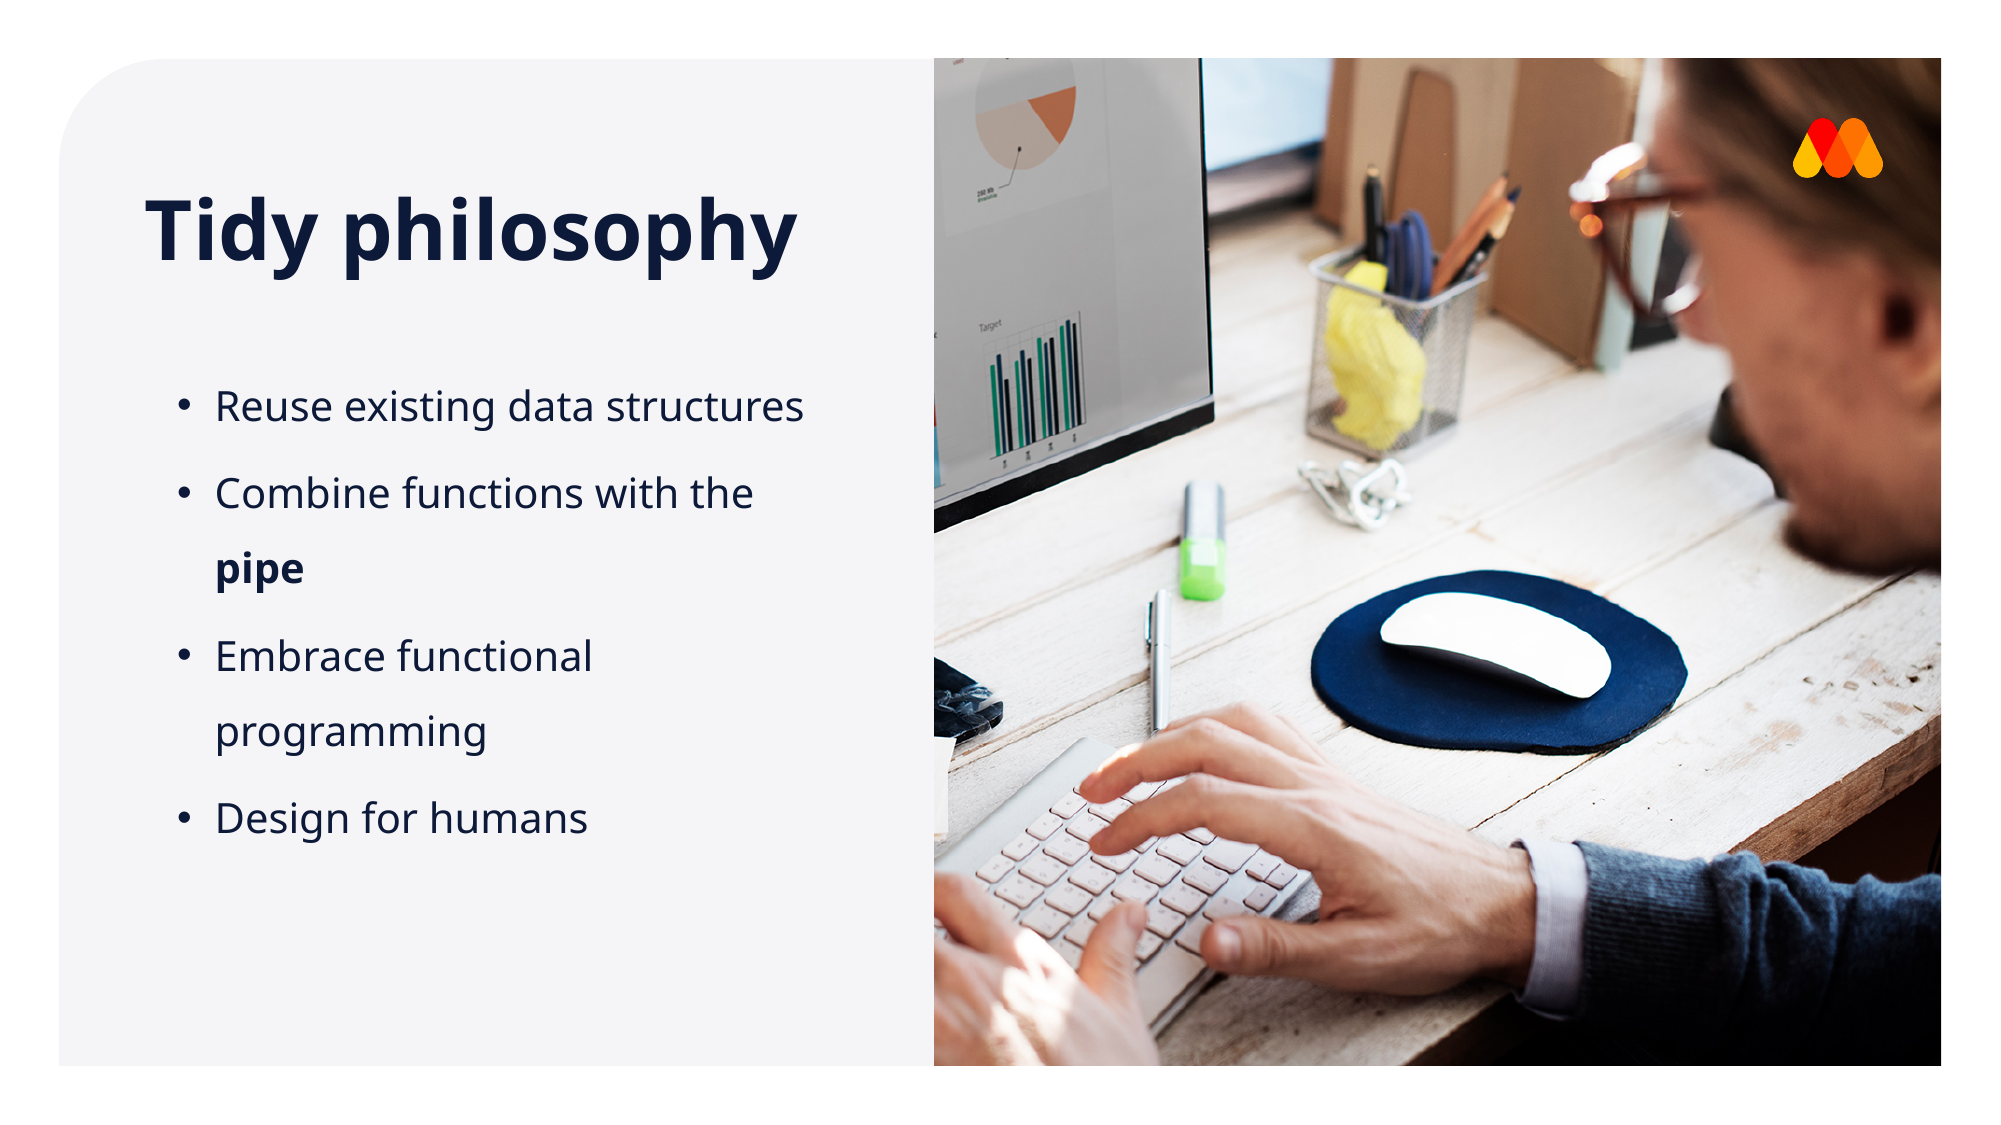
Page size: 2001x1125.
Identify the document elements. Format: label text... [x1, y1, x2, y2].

text_box Reuse existing data structures Combine functions with the pipe Embrace functional programming Design for humans [177, 354, 844, 899]
text_box [57, 57, 1943, 1067]
picture [934, 58, 1942, 1066]
text_box Tidy philosophy [144, 177, 799, 278]
